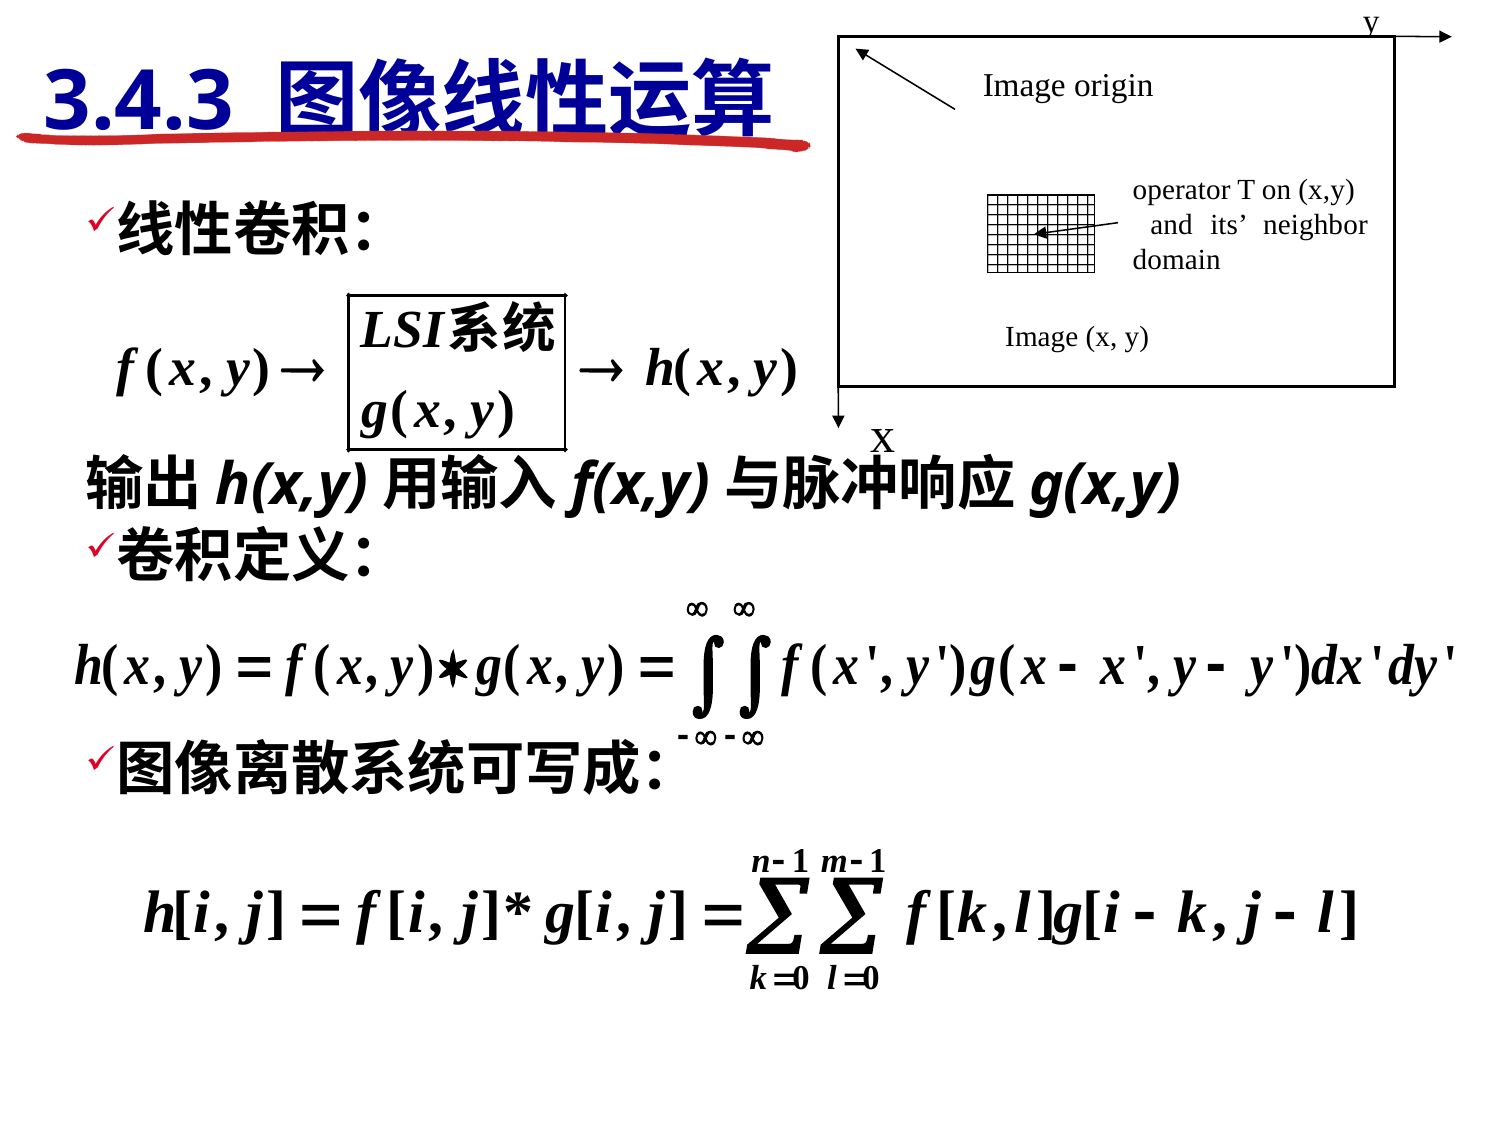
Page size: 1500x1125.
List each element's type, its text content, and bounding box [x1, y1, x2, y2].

picture [13, 125, 820, 159]
subtitle 线性卷积： 输出h(x,y)用输入f(x,y)与脉冲响应g(x,y) 卷积定义： 图像离散系统可写成： [70, 195, 1441, 576]
text_box 3.4.3 图像线性运算 [28, 38, 832, 154]
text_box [134, 832, 1368, 1004]
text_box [97, 283, 807, 462]
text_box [838, 0, 1453, 455]
subtitle 线性卷积： 输出h(x,y)用输入f(x,y)与脉冲响应g(x,y) 卷积定义： 图像离散系统可写成： [70, 766, 1441, 1000]
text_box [66, 577, 1466, 757]
